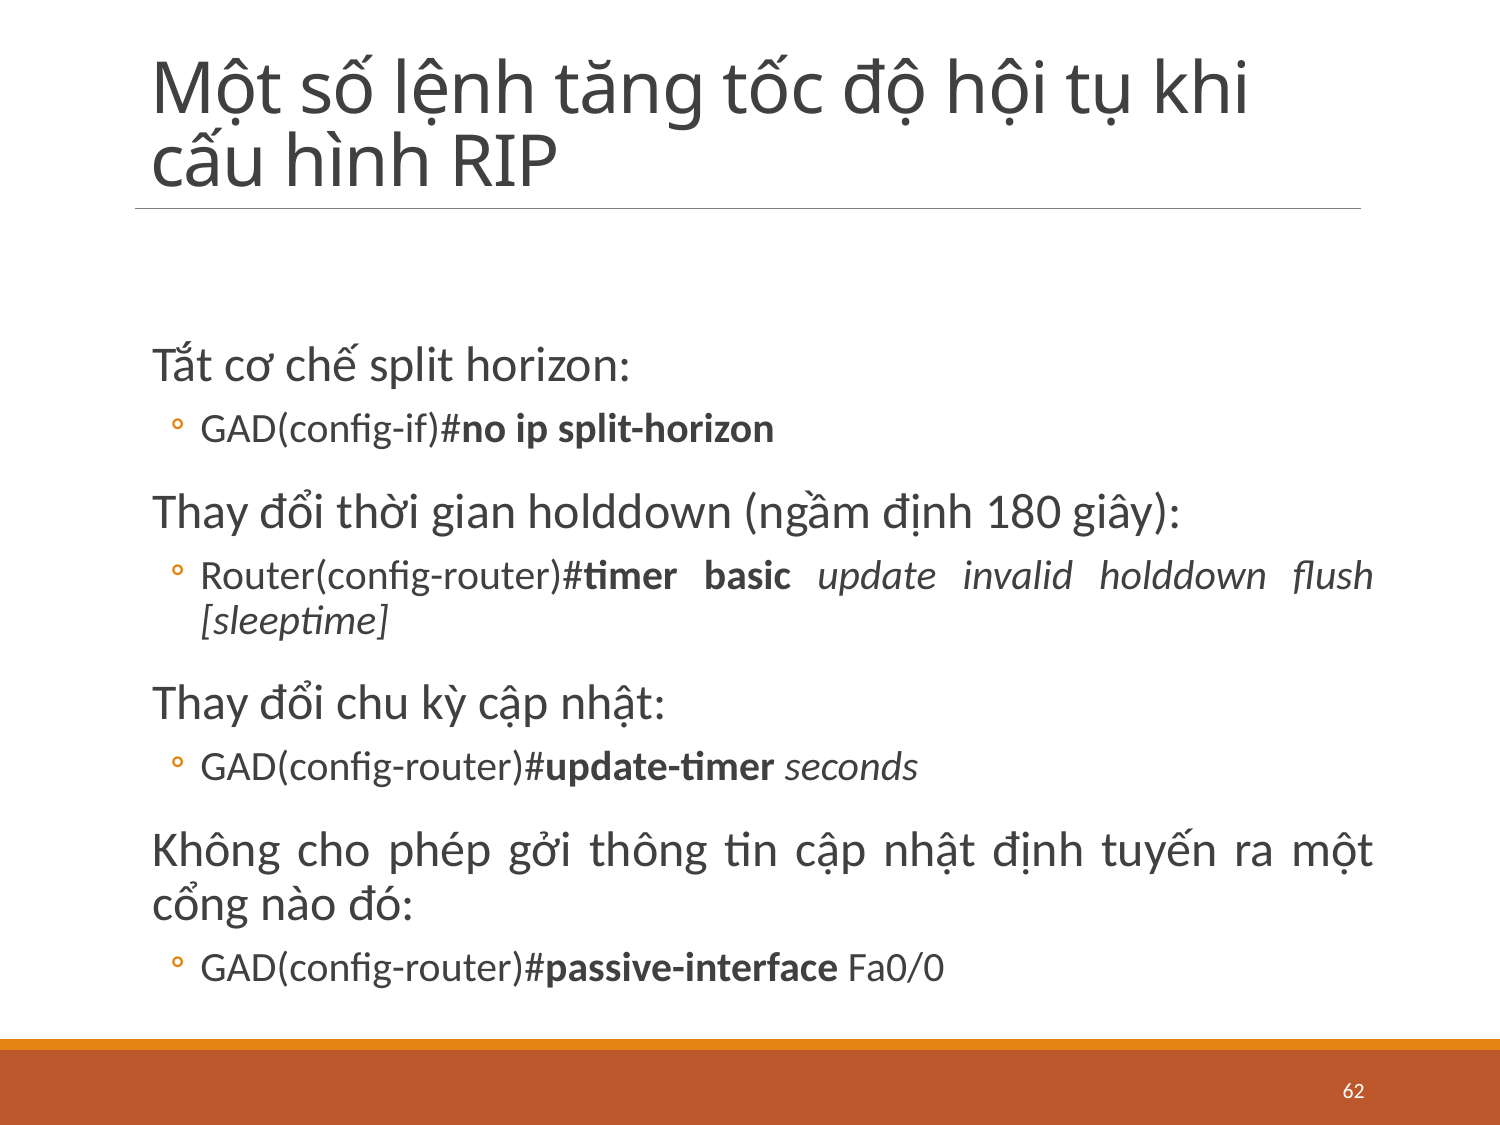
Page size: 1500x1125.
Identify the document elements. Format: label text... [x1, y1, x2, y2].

slide_number 62 [1218, 1059, 1380, 1120]
title Một số lệnh tăng tốc độ hội tụ khi cấu hình RIP [135, 47, 1373, 209]
list Tắt cơ chế split horizon: GAD(config-if)#no ip split-horizon Thay đổi thời gian holddown (ngầm định 180 giây): Router(config-router)#timer basic update invalid holddown flush [sleeptime] Thay đổi chu kỳ cập nhật: GAD(config-router)#update-timer seconds Không cho phép gởi thông tin cập nhật định tuyến ra một cổng nào đó: GAD(config-router)#passive-interface Fa0/0 [137, 331, 1375, 1006]
